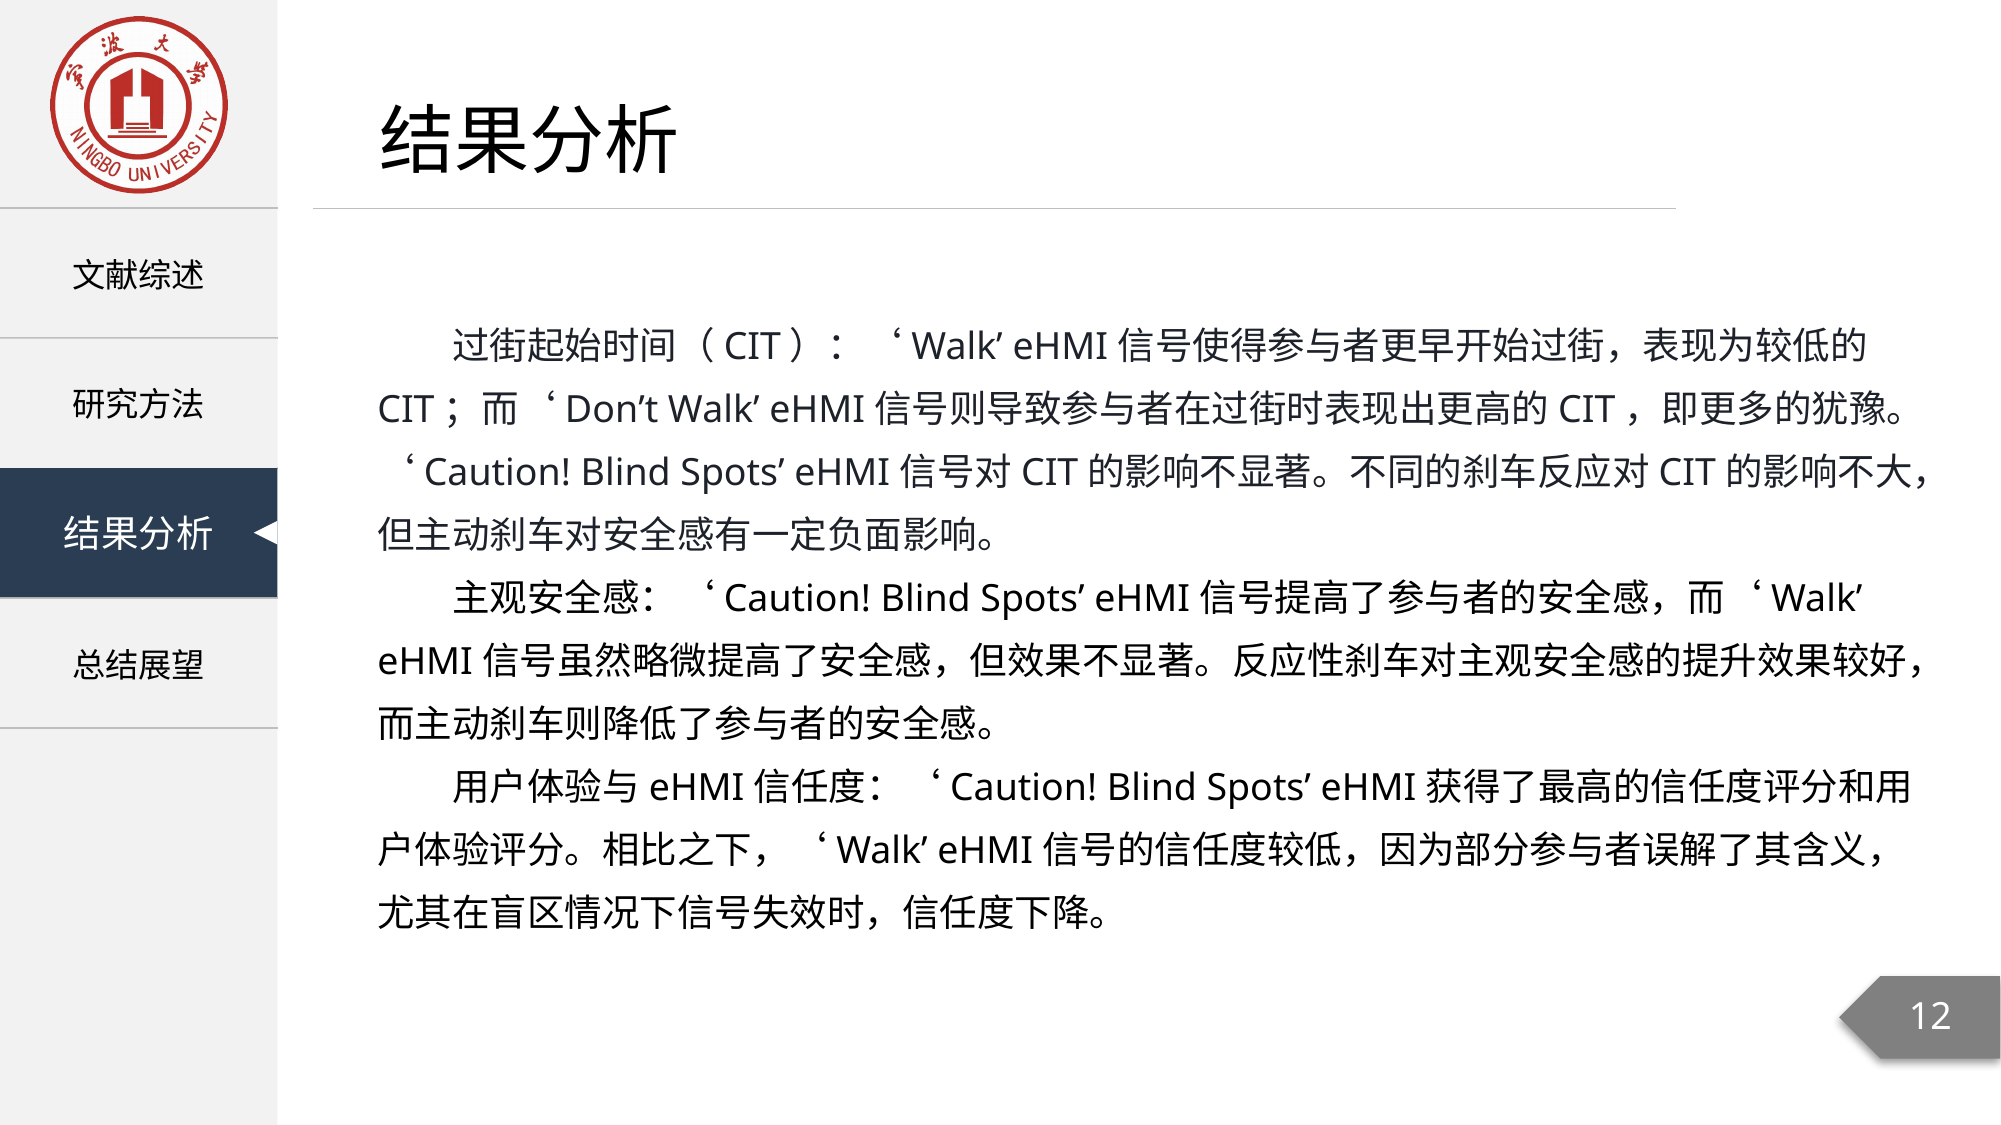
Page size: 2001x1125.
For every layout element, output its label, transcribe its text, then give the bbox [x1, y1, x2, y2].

text_box 结果分析 [364, 85, 695, 190]
picture [50, 16, 228, 194]
text_box 过街起始时间（CIT）：‘Walk’ eHMI信号使得参与者更早开始过街，表现为较低的CIT；而‘Don’t Walk’ eHMI信号则导致参与者在过街时表现出更高的CIT，即更多的犹豫。‘Caution! Blind Spots’ eHMI信号对CIT的影响不显著。不同的刹车反应对CIT的影响不大，但主动刹车对安全感有一定负面影响。 主观安全感：‘Caution! Blind Spots’ eHMI信号提高了参与者的安全感，而‘Walk’ eHMI信号虽然略微提高了安全感，但效果不显著。反应性刹车对主观安全感的提升效果较好，而主动刹车则降低了参与者的安全感。 用户体验与eHMI信任度：‘Caution! Blind Spots’ eHMI获得了最高的信任度评分和用户体验评分。相比之下，‘Walk’ eHMI信号的信任度较低，因为部分参与者误解了其含义，尤其在盲区情况下信号失效时，信任度下降。 [362, 296, 1935, 942]
